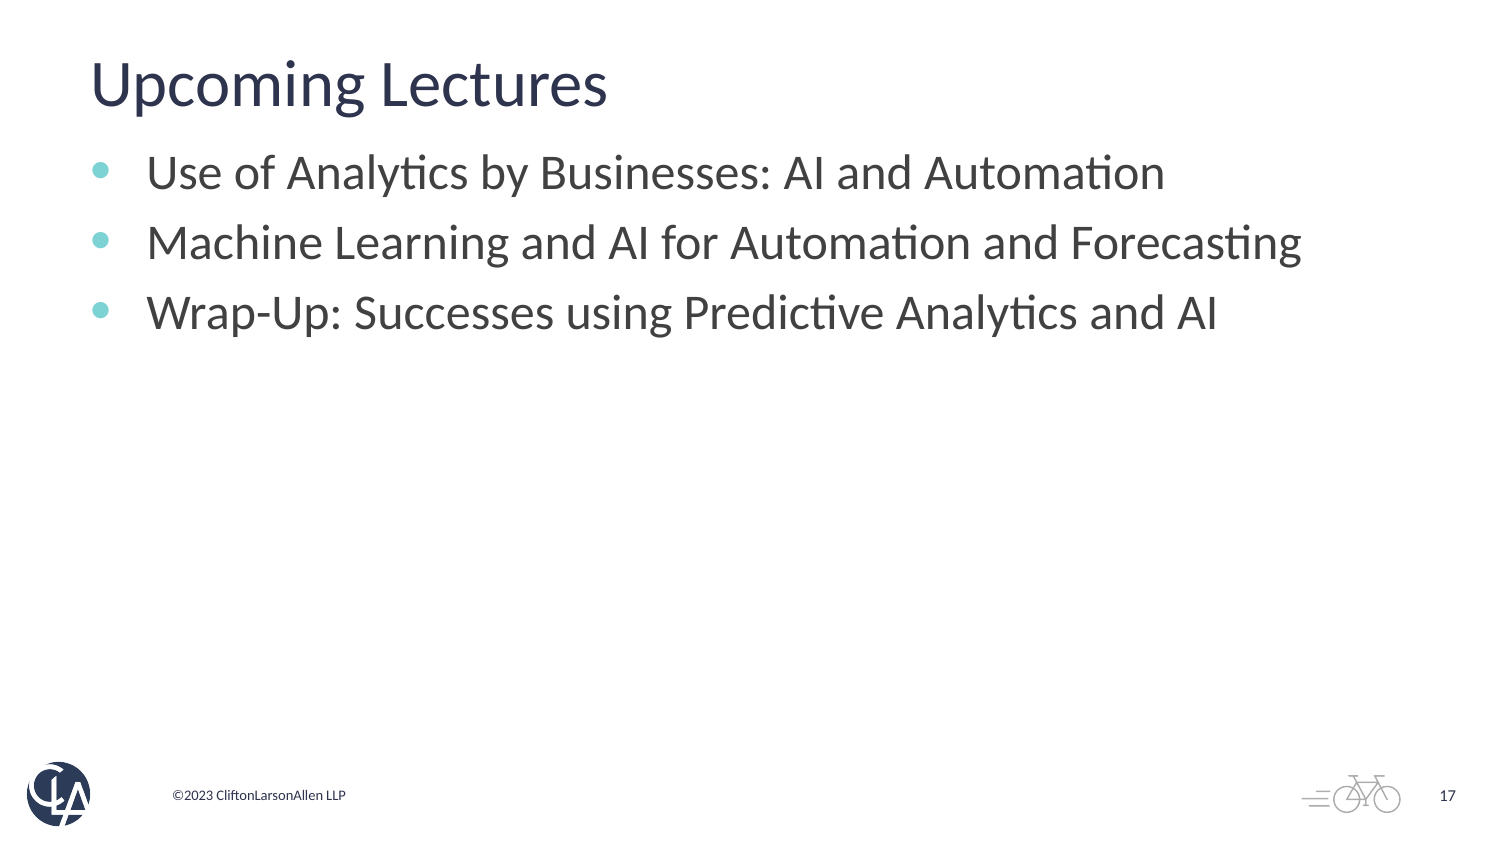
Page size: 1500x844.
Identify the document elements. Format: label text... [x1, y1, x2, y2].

picture [26, 761, 91, 827]
slide_number 17 [1406, 766, 1472, 823]
list Use of Analytics by Businesses: AI and Automation Machine Learning and AI for Automation and Forecasting Wrap-Up: Successes using Predictive Analytics and AI [74, 131, 1426, 735]
title Upcoming Lectures [74, 23, 1426, 131]
picture [1299, 773, 1403, 815]
